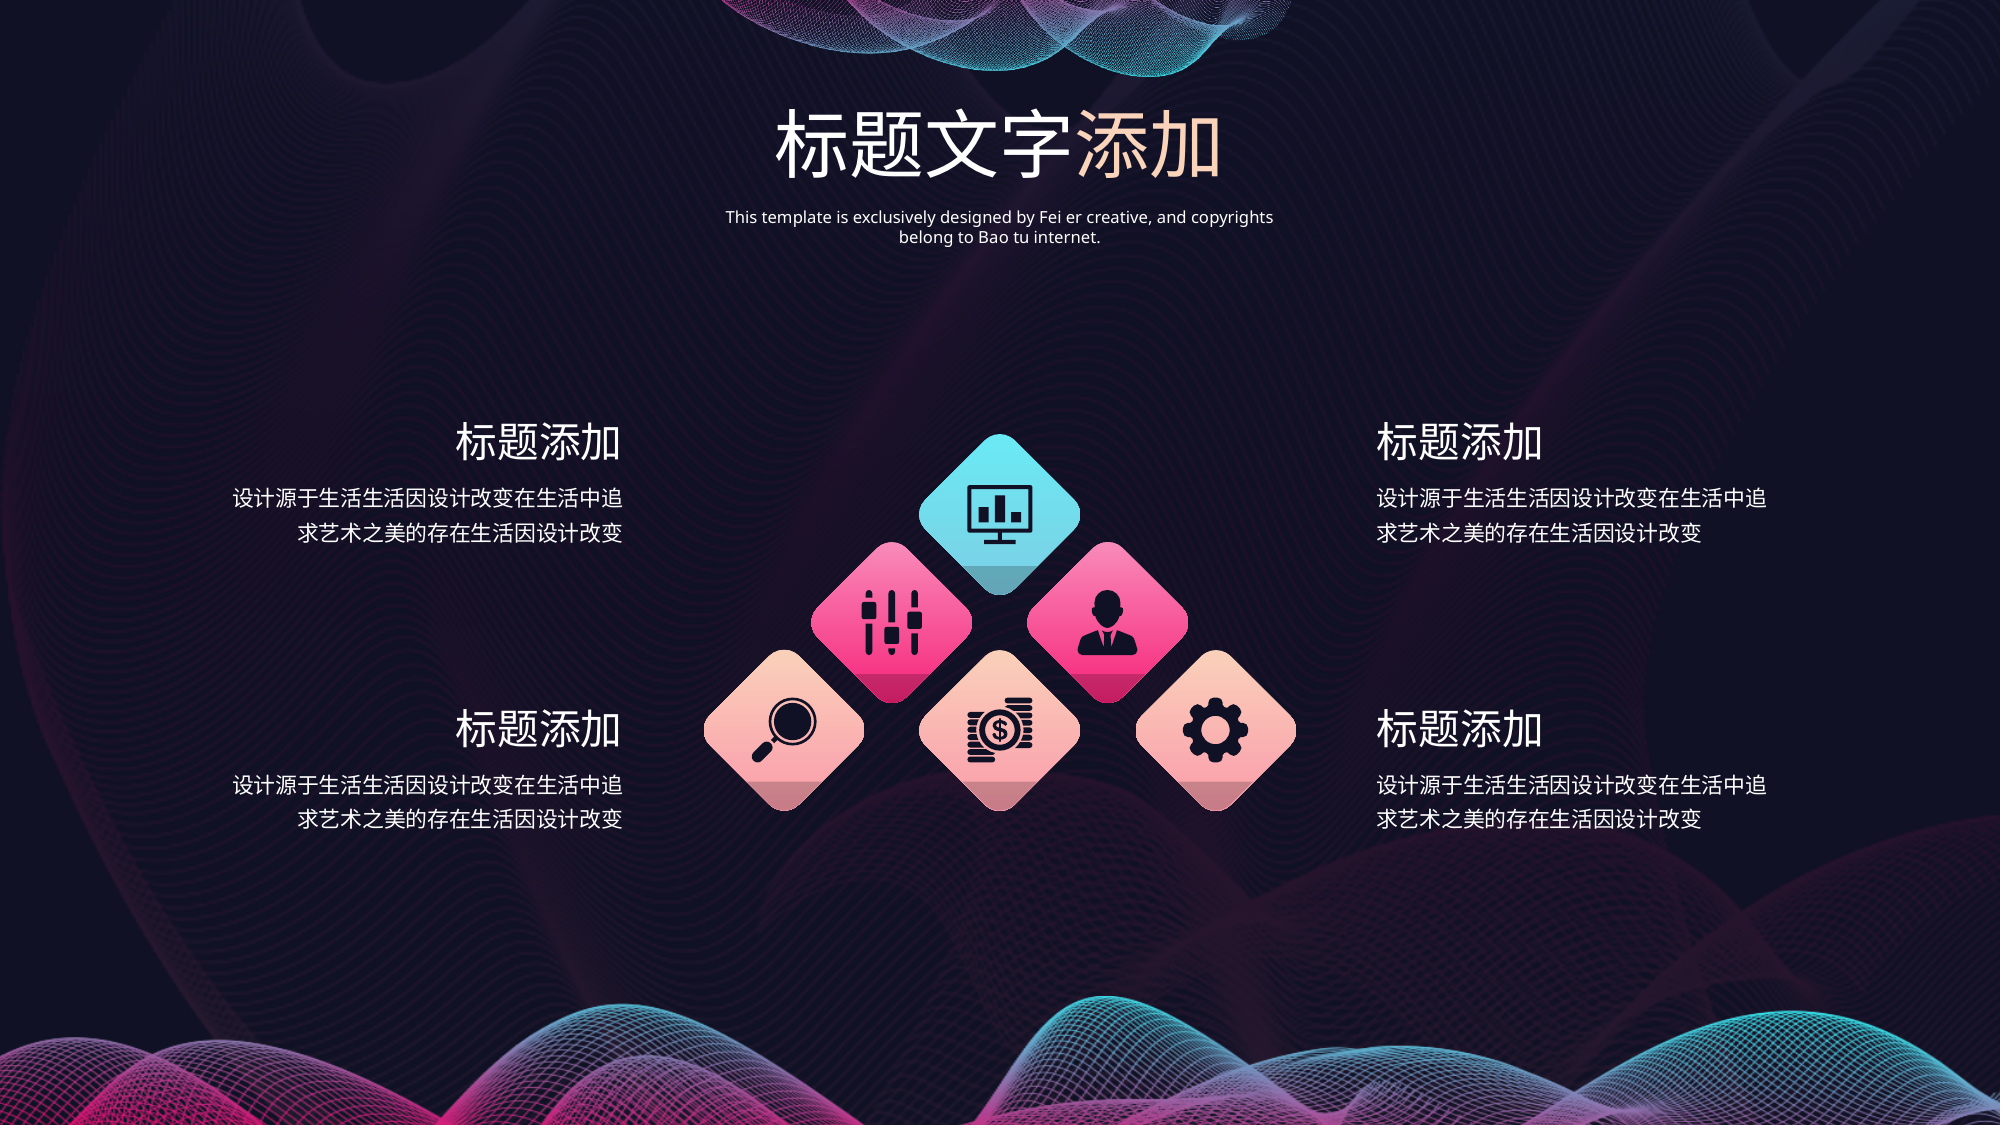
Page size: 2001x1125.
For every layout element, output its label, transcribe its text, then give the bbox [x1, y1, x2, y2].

text_box [744, 780, 825, 812]
text_box [959, 565, 1040, 596]
text_box 标题文字添加 [533, 89, 1467, 195]
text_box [1361, 408, 1793, 551]
text_box This template is exclusively designed by Fei er creative, and copyrights belong to Bao tu internet. [704, 199, 1296, 255]
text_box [207, 694, 639, 838]
text_box [702, 648, 866, 781]
text_box [750, 696, 818, 764]
text_box [966, 696, 1034, 764]
text_box [1134, 649, 1298, 781]
text_box [959, 780, 1040, 812]
text_box [1076, 588, 1139, 657]
text_box [860, 600, 878, 621]
text_box [887, 588, 897, 624]
text_box [1026, 541, 1190, 673]
text_box [918, 433, 1082, 565]
text_box [906, 610, 923, 630]
text_box [864, 588, 874, 599]
picture [682, 0, 1318, 77]
picture [0, 996, 2000, 1125]
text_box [1361, 694, 1793, 838]
text_box [910, 632, 919, 657]
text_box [207, 408, 639, 551]
text_box [1175, 780, 1256, 812]
text_box [1181, 696, 1250, 764]
text_box [852, 673, 933, 705]
text_box [810, 541, 974, 699]
text_box [910, 588, 919, 609]
text_box [887, 647, 897, 657]
text_box [883, 625, 901, 646]
text_box [966, 484, 1034, 546]
text_box [918, 649, 1082, 807]
text_box [1067, 673, 1148, 705]
text_box [864, 622, 874, 657]
